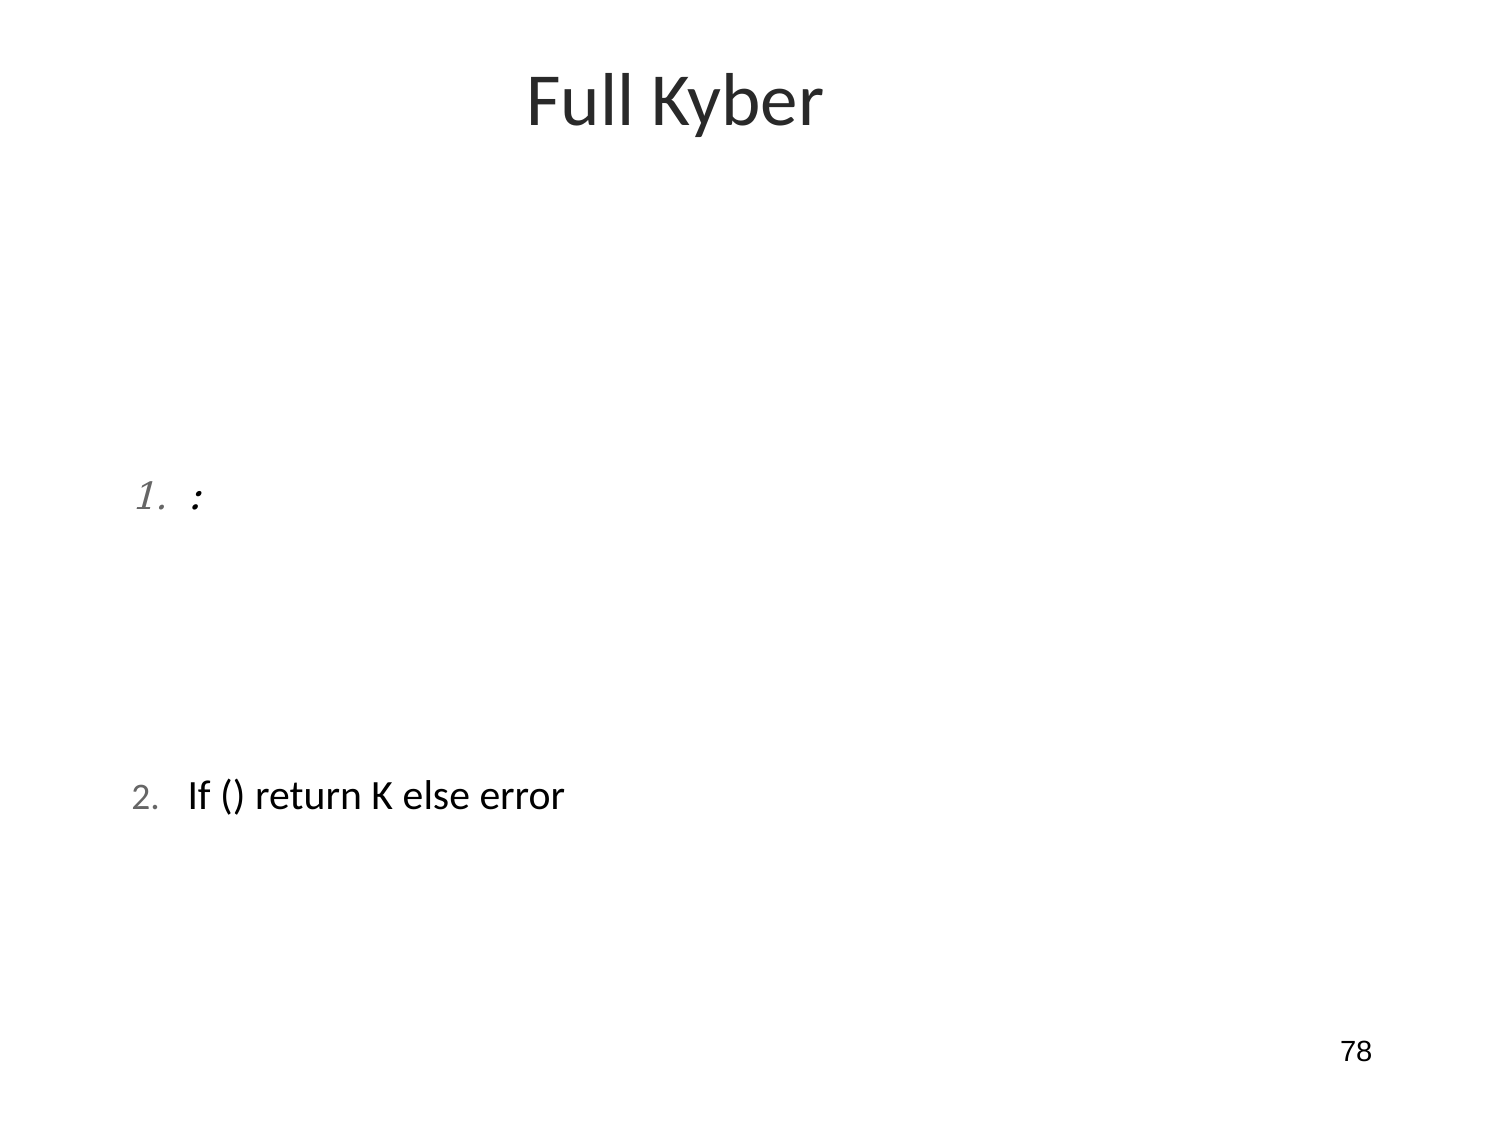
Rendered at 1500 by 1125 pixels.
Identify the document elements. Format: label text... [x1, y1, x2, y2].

text_box Full Kyber [150, 52, 1201, 150]
slide_number 78 [1074, 1024, 1388, 1101]
